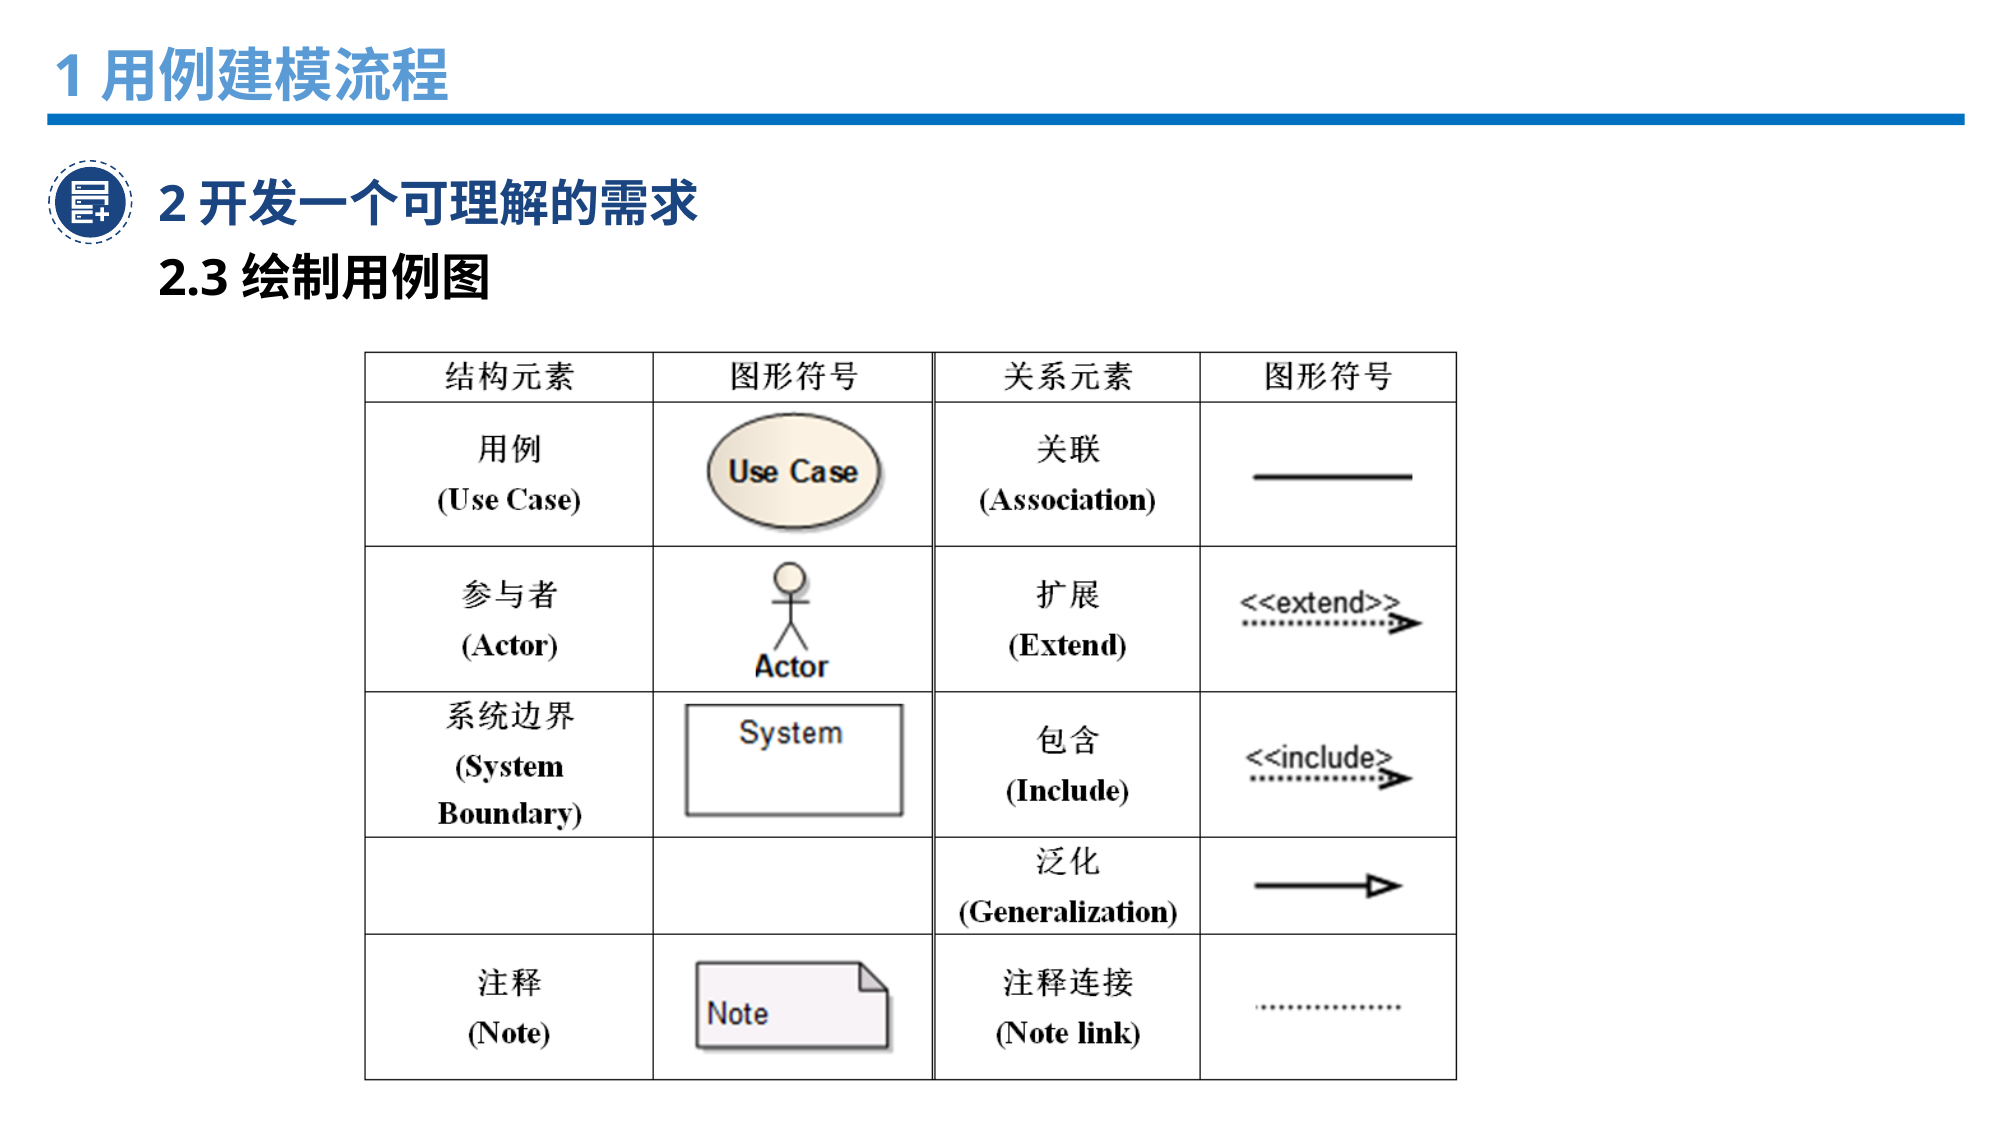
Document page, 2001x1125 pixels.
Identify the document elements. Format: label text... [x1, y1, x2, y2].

text_box 1用例建模流程 [38, 30, 465, 116]
text_box 2开发一个可理解的需求 [143, 164, 714, 239]
text_box [69, 159, 113, 166]
text_box [67, 238, 111, 245]
text_box [47, 179, 55, 226]
text_box [126, 179, 133, 225]
picture [362, 348, 1461, 1083]
text_box 2.3绘制用例图 [143, 244, 1730, 351]
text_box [55, 166, 126, 238]
